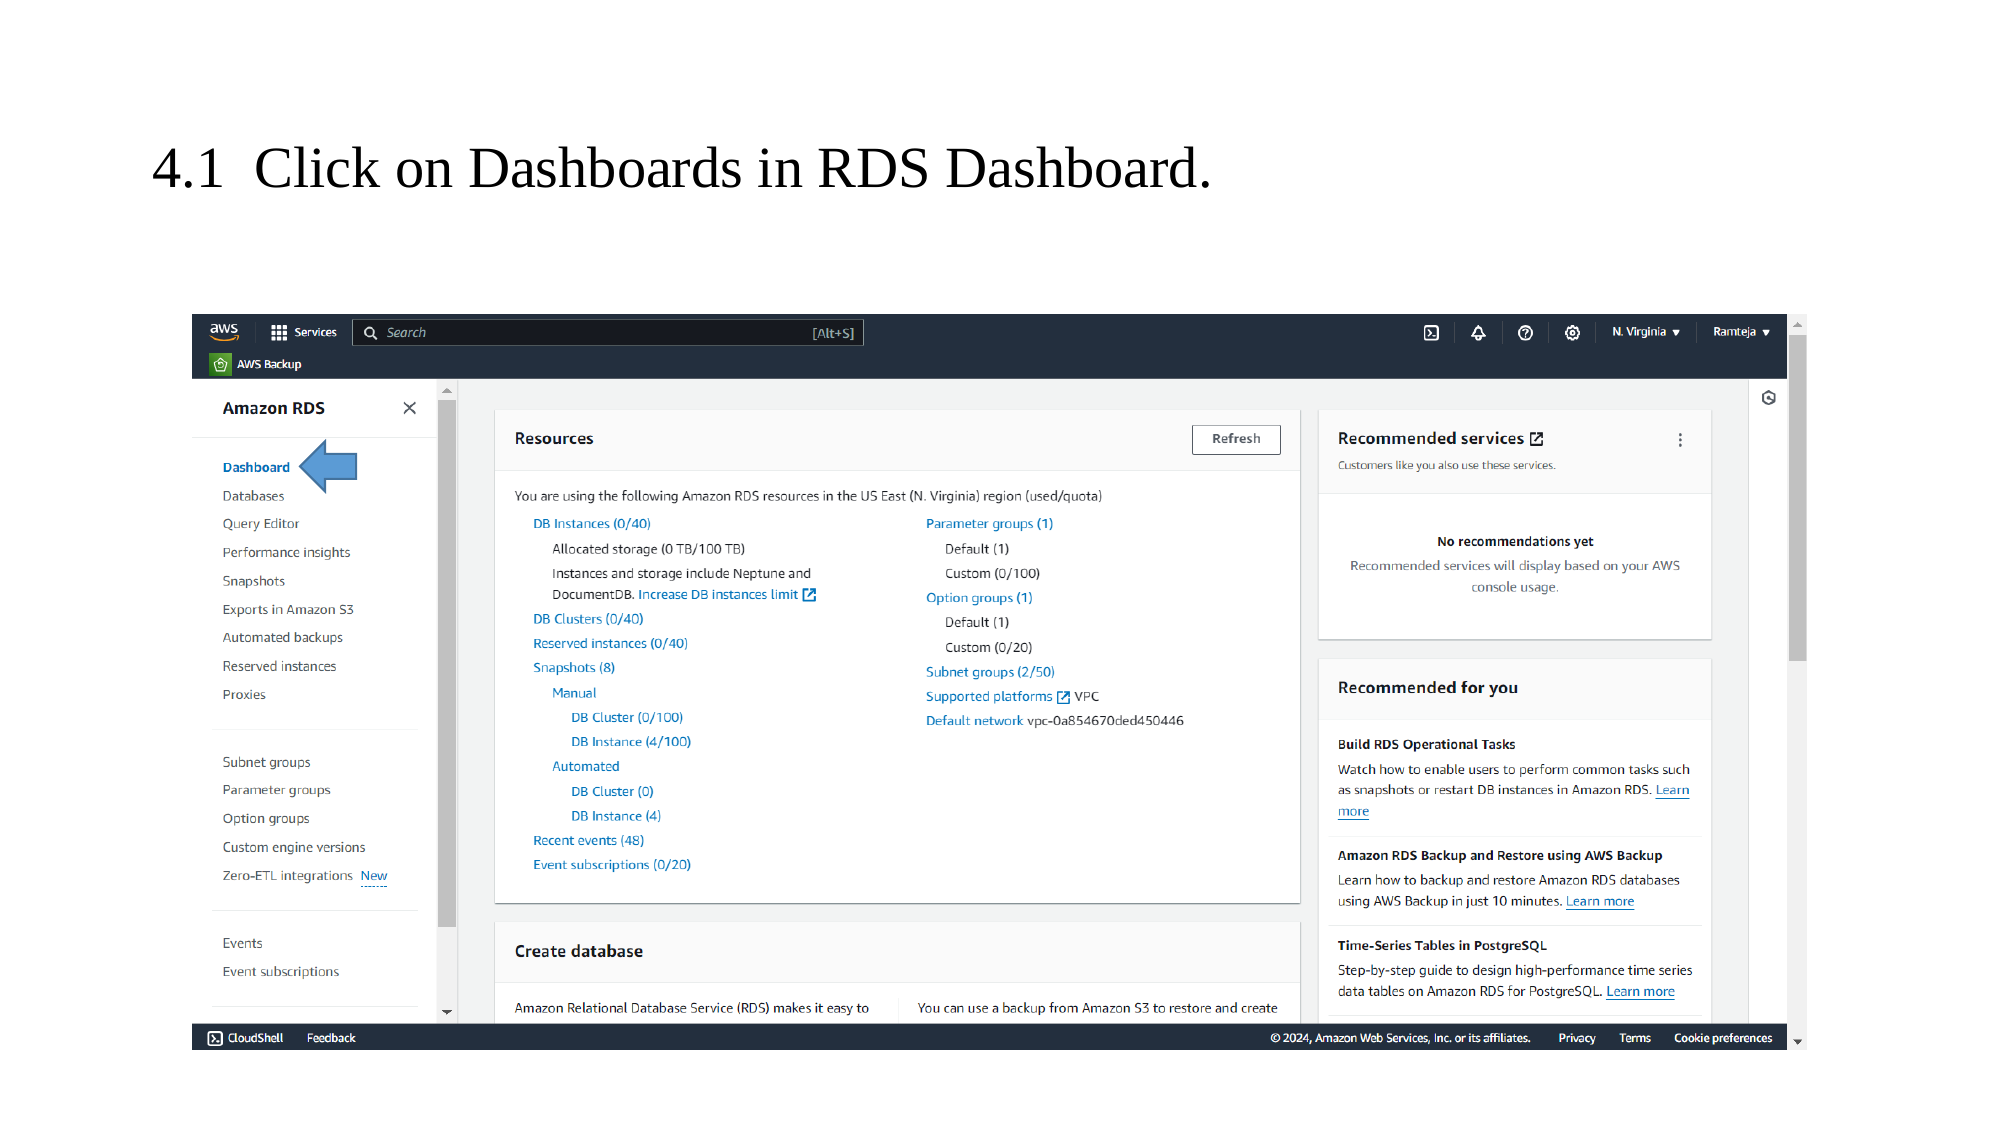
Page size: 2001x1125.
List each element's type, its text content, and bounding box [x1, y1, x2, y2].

picture [192, 314, 1808, 1050]
title 4.1 Click on Dashboards in RDS Dashboard. [137, 59, 1863, 278]
